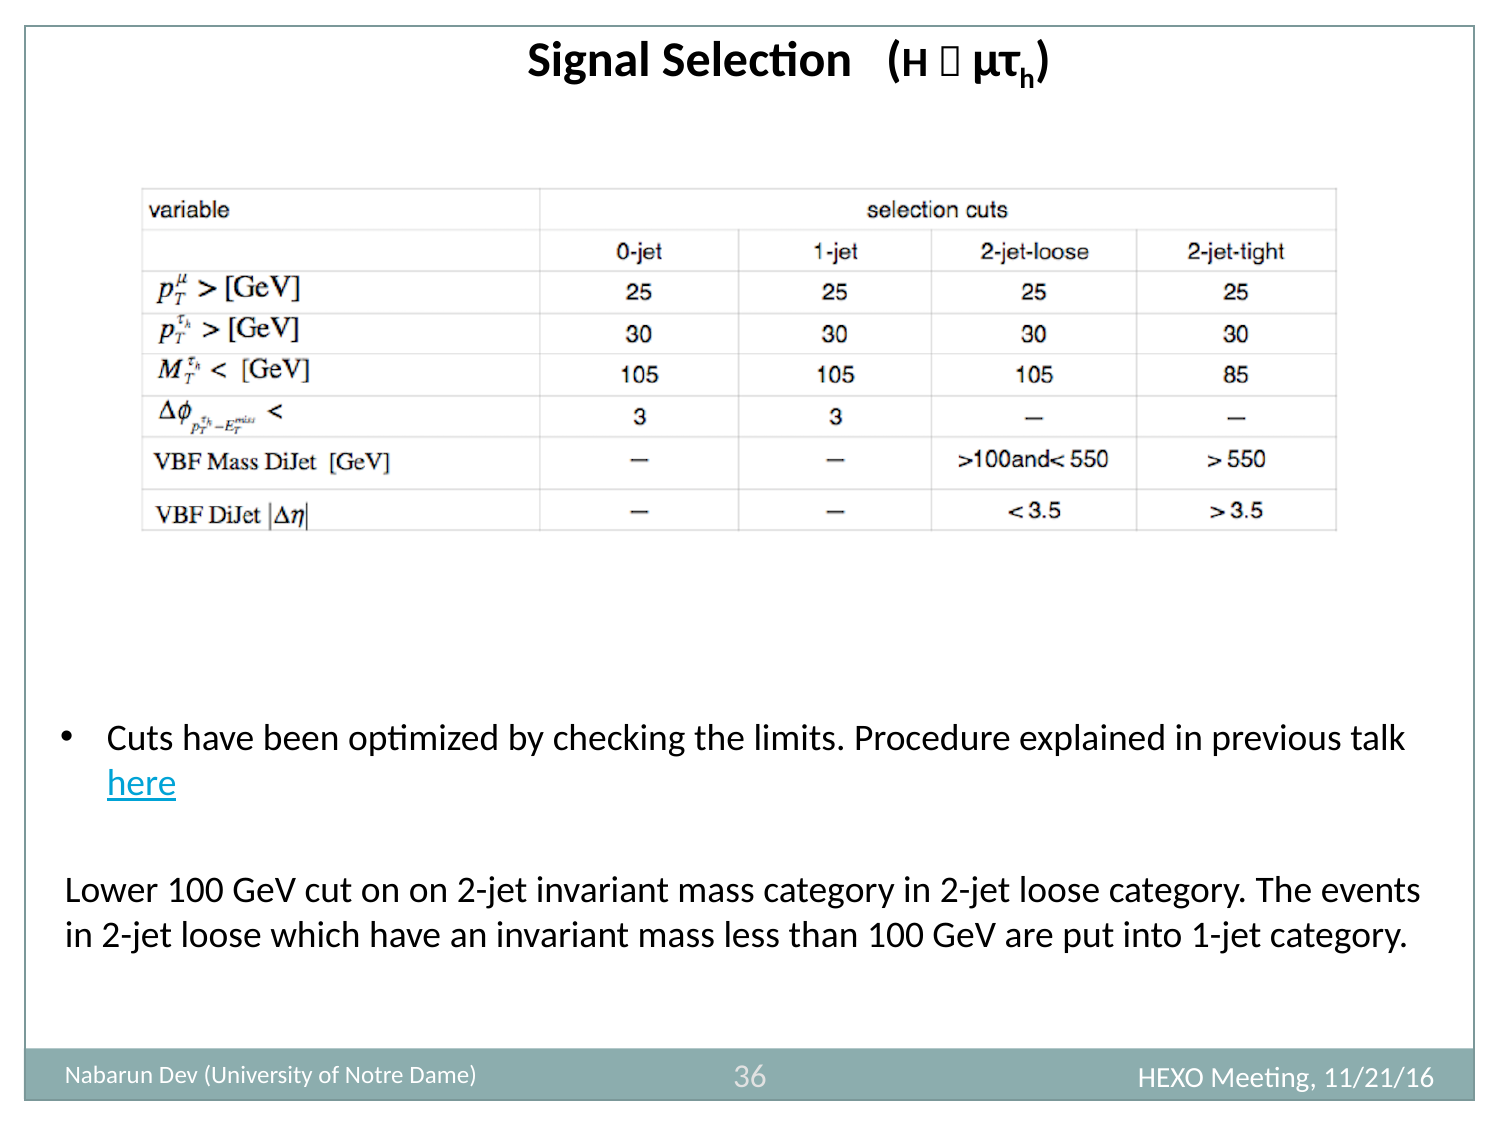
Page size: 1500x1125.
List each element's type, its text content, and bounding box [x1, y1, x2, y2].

text_box Lower 100 GeV cut on on 2-jet invariant mass category in 2-jet loose category. The events in 2-jet loose which have an invariant mass less than 100 GeV are put into 1-jet category. [49, 857, 1450, 962]
picture [104, 153, 1394, 573]
text_box Signal Selection (H  μτh) [512, 19, 1135, 151]
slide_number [950, 1050, 1450, 1111]
slide_number 36 [699, 1037, 800, 1110]
text_box Cuts have been optimized by checking the limits. Procedure explained in previous talk here [45, 705, 1464, 856]
footer Nabarun Dev (University of Notre Dame) [50, 1051, 638, 1112]
